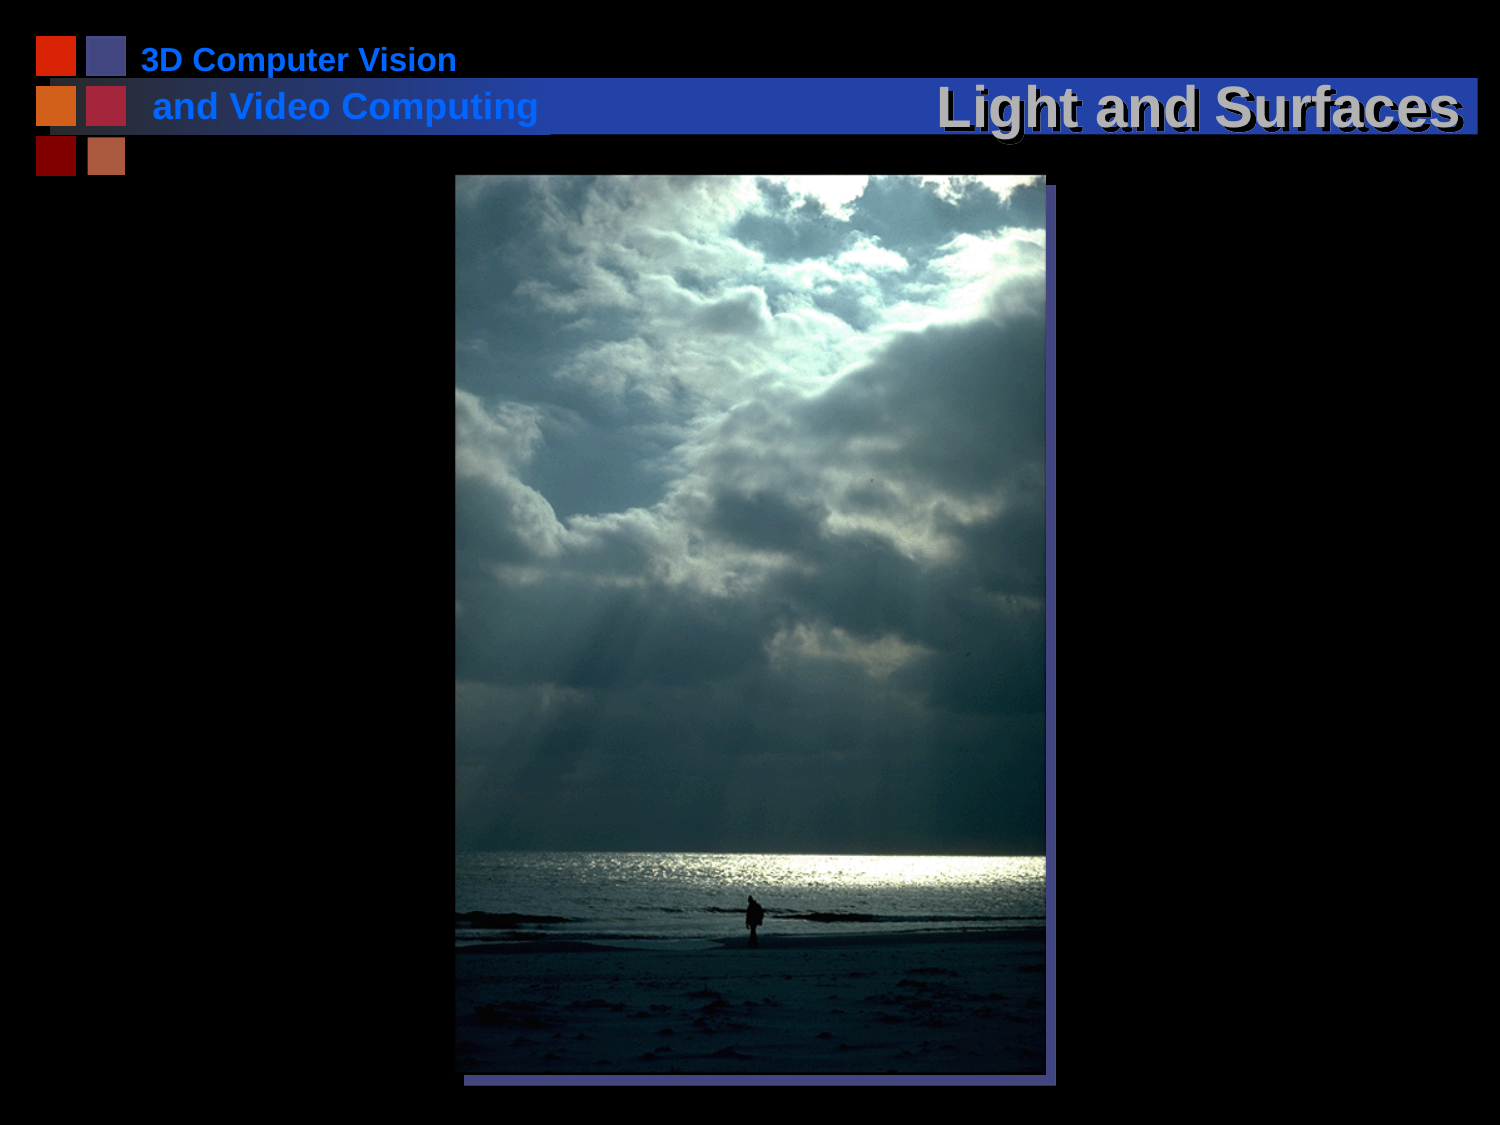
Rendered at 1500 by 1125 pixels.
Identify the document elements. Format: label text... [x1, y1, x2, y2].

picture [454, 174, 1046, 1076]
title Light and Surfaces [910, 46, 1488, 148]
